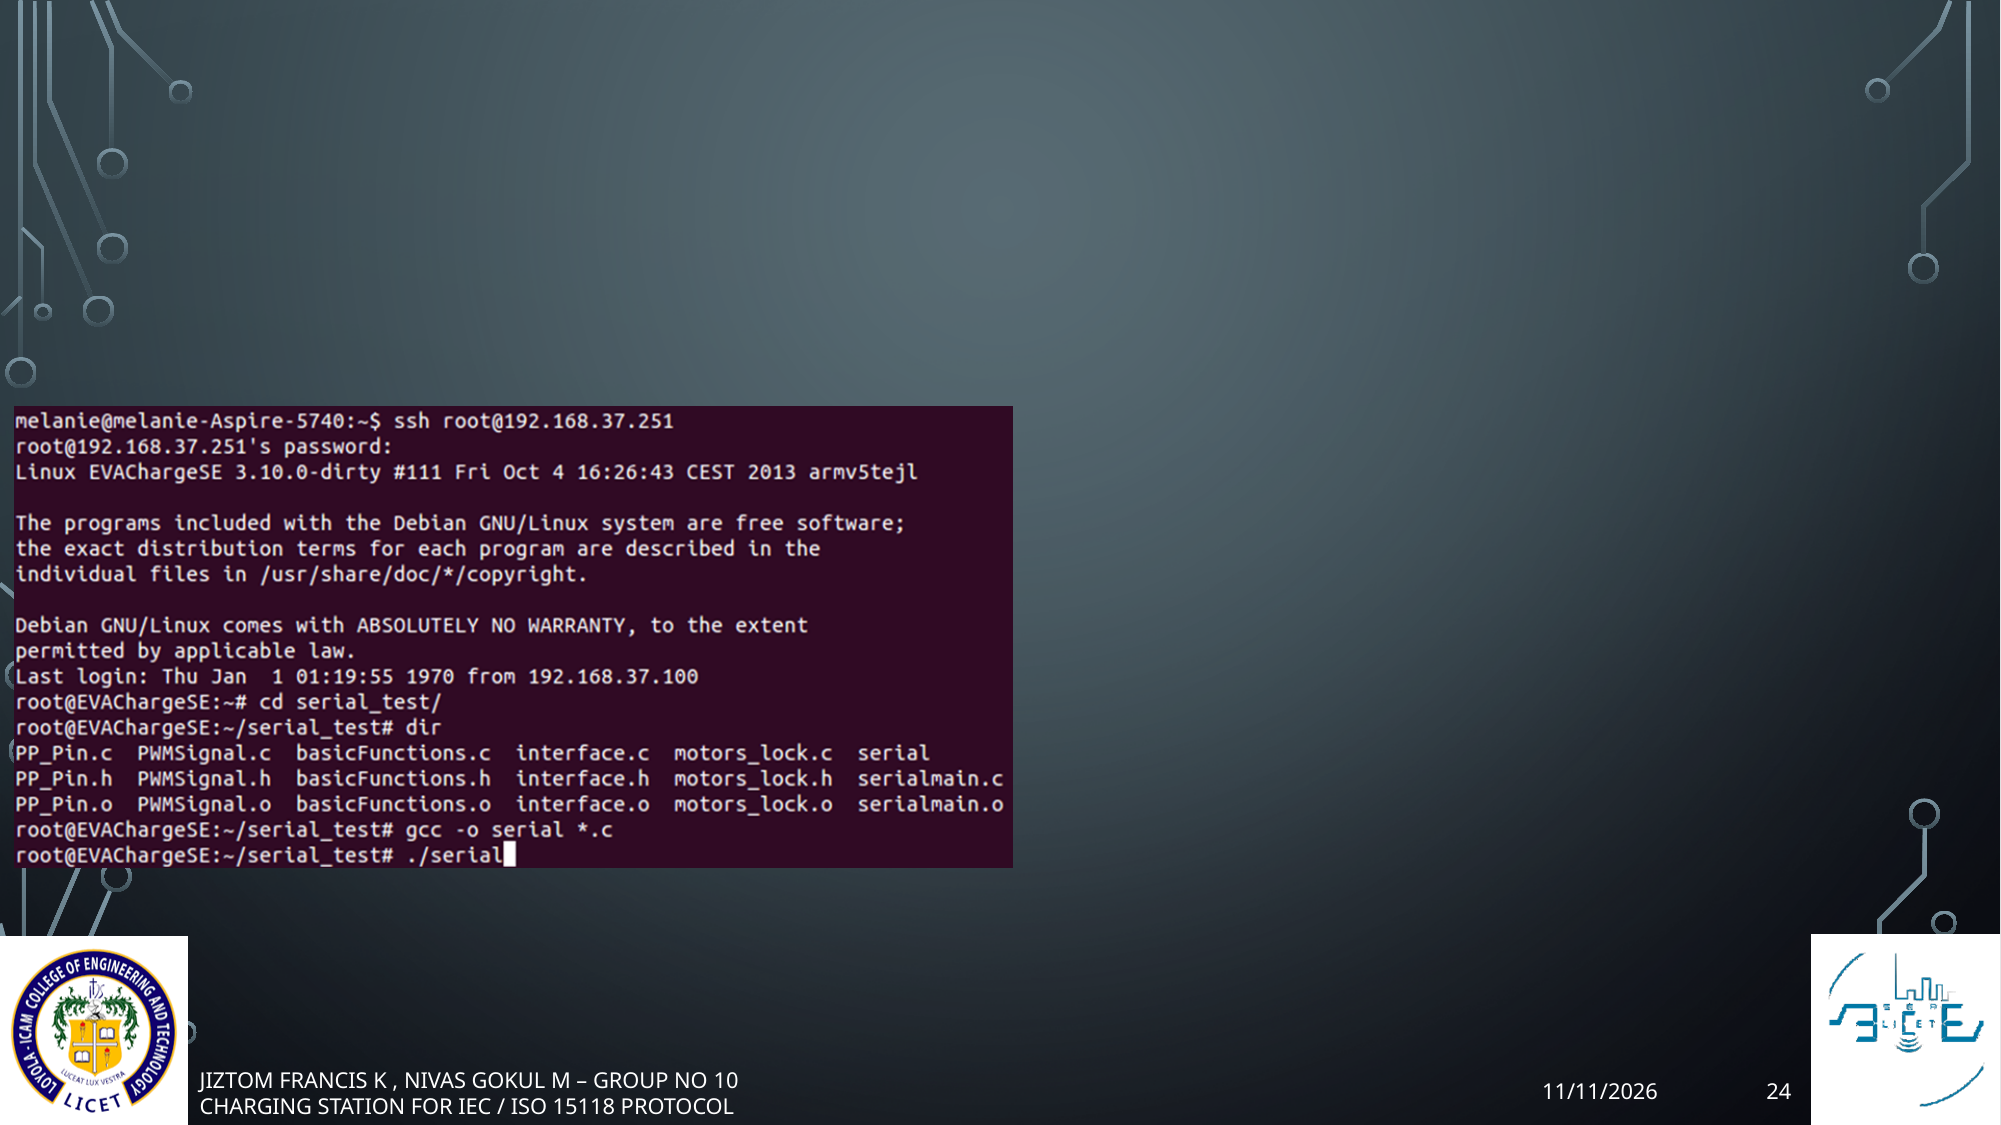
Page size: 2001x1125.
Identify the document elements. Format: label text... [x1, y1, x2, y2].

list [13, 406, 1013, 868]
picture [1810, 934, 2001, 1125]
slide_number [1222, 1062, 1673, 1123]
footer JIZTOM FRANCIS K , NIVAS GOKUL M – GROUP NO 10 CHARGING STATION FOR IEC / ISO 15118 PROTOCOL [184, 1062, 1209, 1123]
slide_number 24 [1679, 1062, 1807, 1123]
picture [0, 936, 188, 1125]
